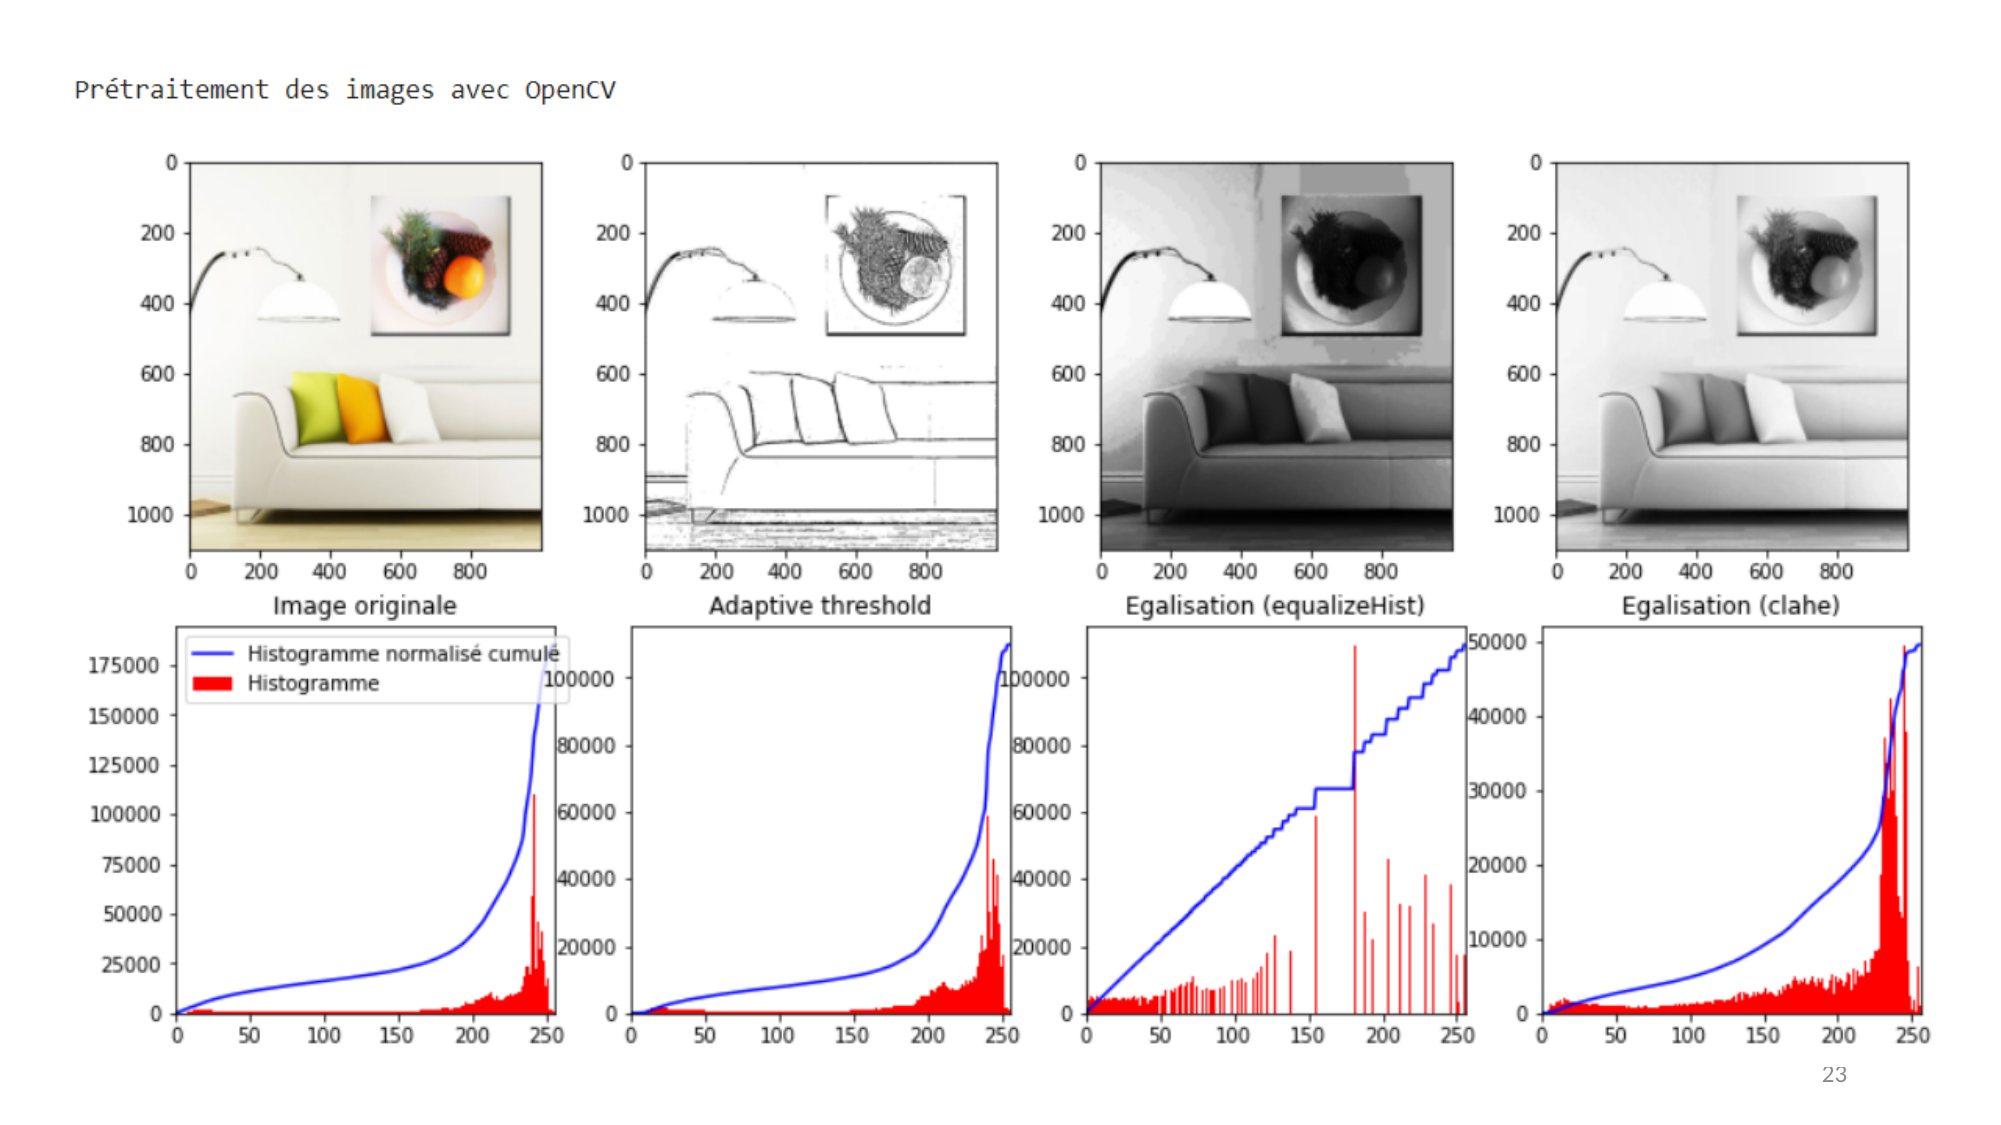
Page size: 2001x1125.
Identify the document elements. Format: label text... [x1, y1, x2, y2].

picture [60, 58, 1940, 1067]
slide_number 23 [1412, 1067, 1863, 1103]
